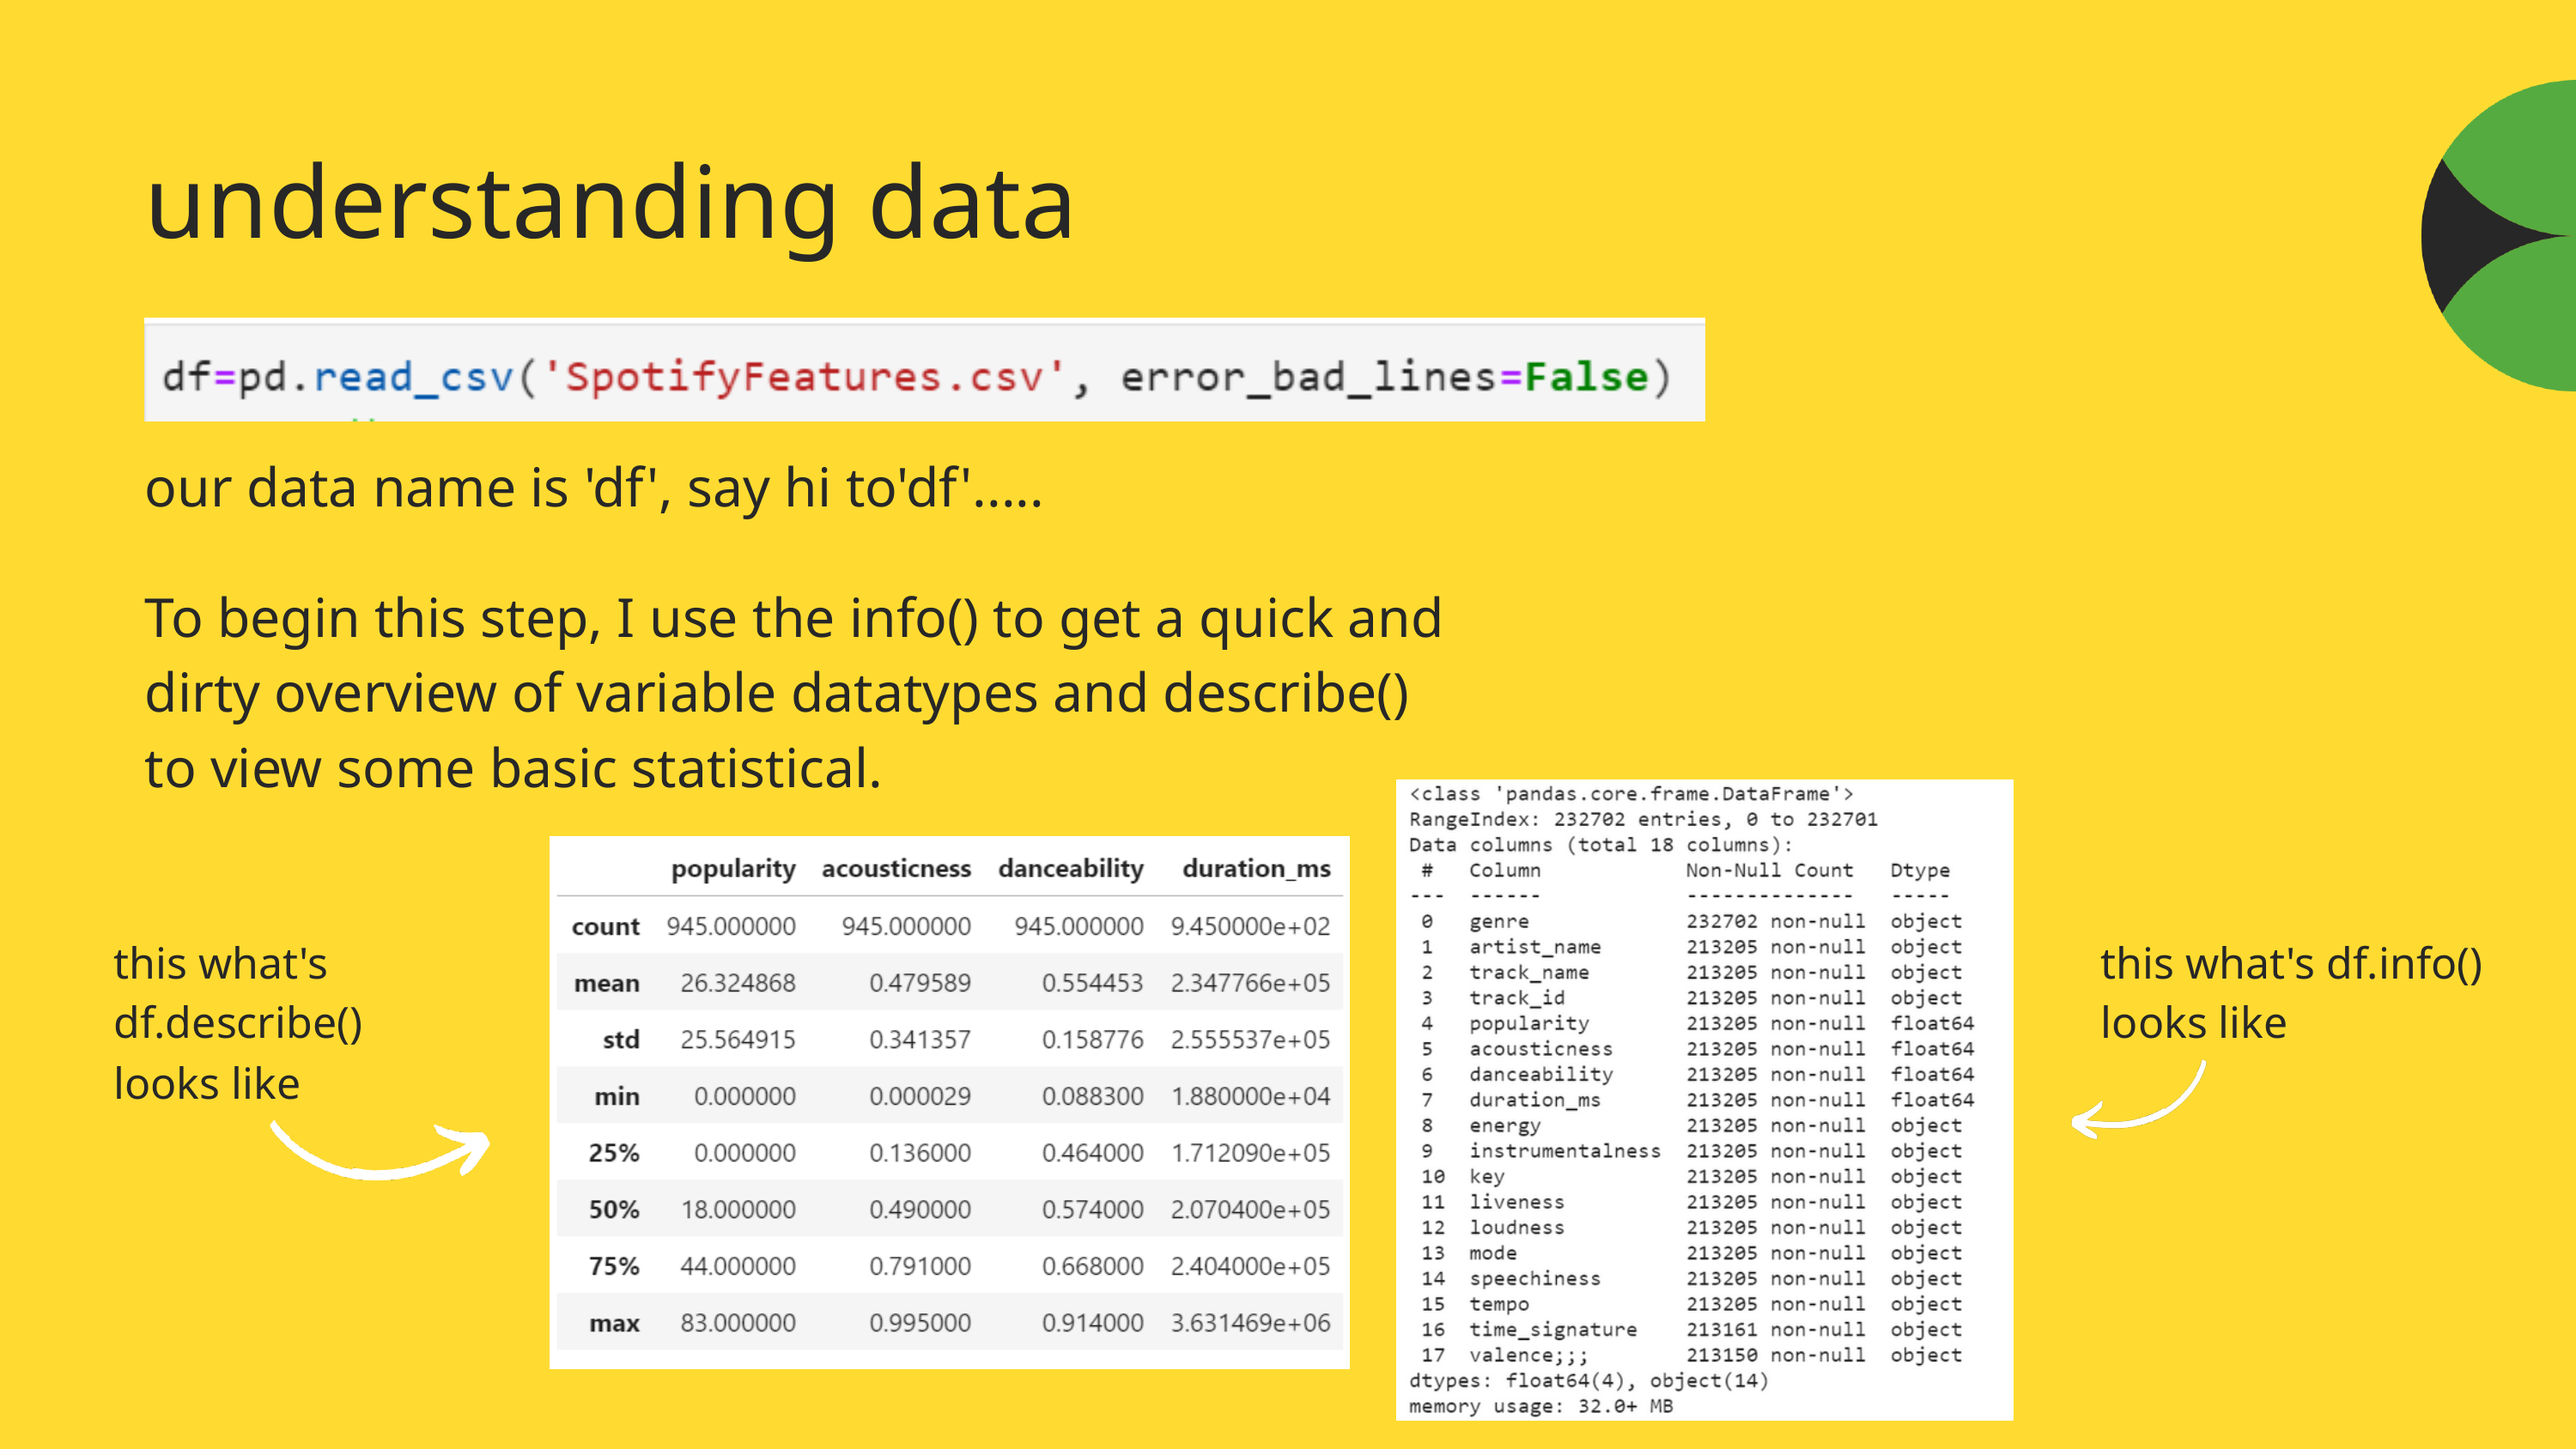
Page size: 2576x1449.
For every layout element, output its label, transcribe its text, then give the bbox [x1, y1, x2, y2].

text_box this what's df.info() looks like [2100, 926, 2509, 1047]
picture [2058, 1047, 2224, 1153]
picture [263, 1102, 496, 1186]
picture [1395, 779, 2014, 1421]
text_box this what's df.describe() looks like [113, 927, 545, 1107]
text_box understanding data [144, 137, 1234, 259]
text_box To begin this step, I use the info() to get a quick and dirty overview of variable datatypes and describe() to view some basic statistical. [144, 573, 1460, 798]
picture [550, 836, 1350, 1370]
text_box our data name is 'df', say hi to'df'..... [144, 442, 1166, 518]
picture [2265, 80, 2576, 391]
picture [144, 318, 1705, 421]
